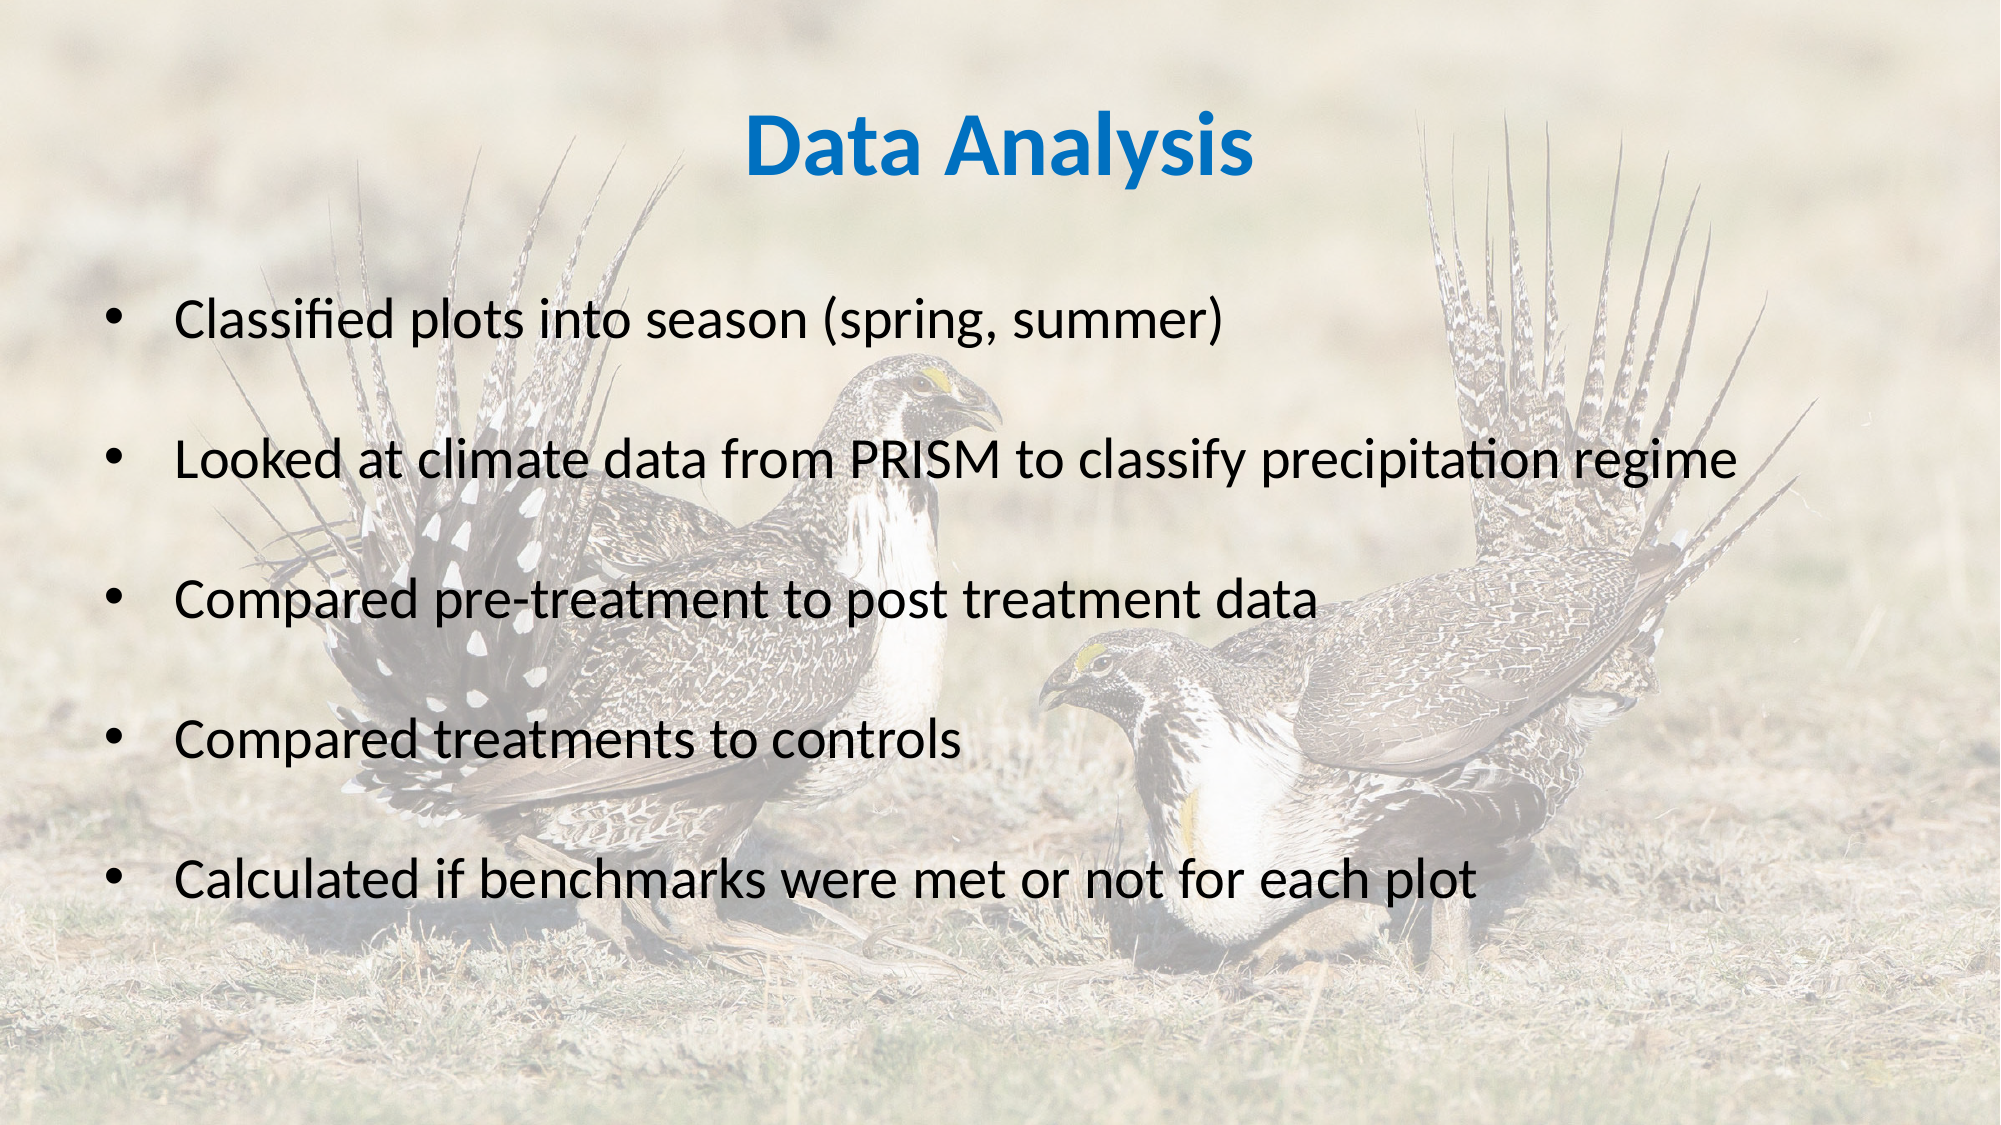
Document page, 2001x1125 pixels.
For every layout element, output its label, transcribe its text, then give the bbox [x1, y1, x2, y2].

title Data Analysis [99, 45, 1900, 233]
list Classified plots into season (spring, summer) Looked at climate data from PRISM to classify precipitation regime Compared pre-treatment to post treatment data Compared treatments to controls Calculated if benchmarks were met or not for each plot [84, 273, 1885, 1016]
